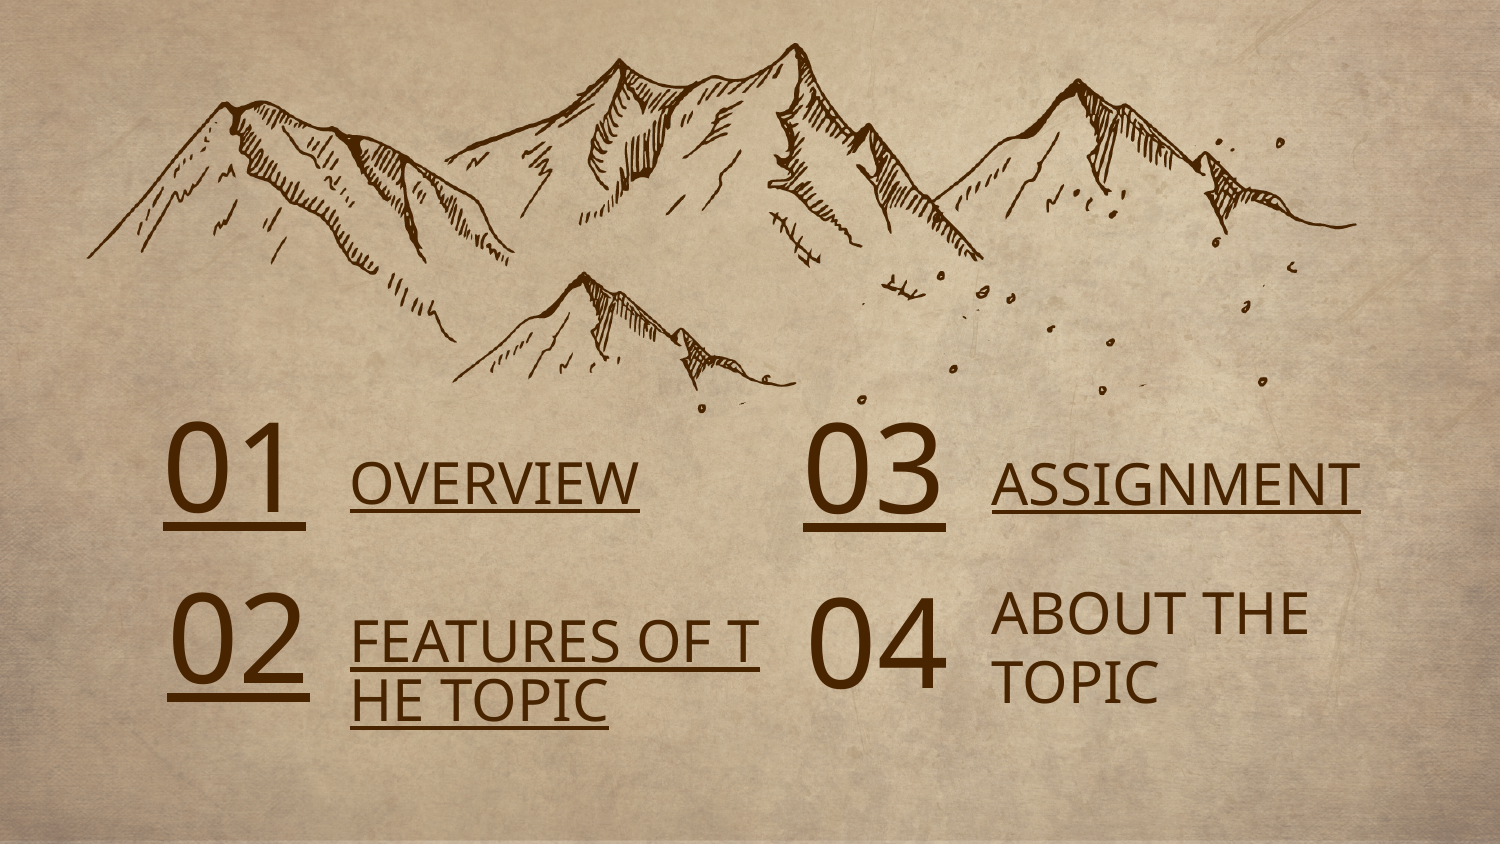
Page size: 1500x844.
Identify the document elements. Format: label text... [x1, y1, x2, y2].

title 03 [776, 489, 961, 548]
title ABOUT THE TOPIC [976, 571, 1382, 720]
title OVERVIEW [334, 489, 740, 533]
title 02 [141, 570, 326, 718]
title ASSIGNMENT [976, 439, 1447, 534]
title 04 [779, 564, 964, 713]
title 01 [136, 489, 321, 547]
picture [0, 0, 1500, 844]
title FEATURES OF THE TOPIC [334, 570, 782, 718]
